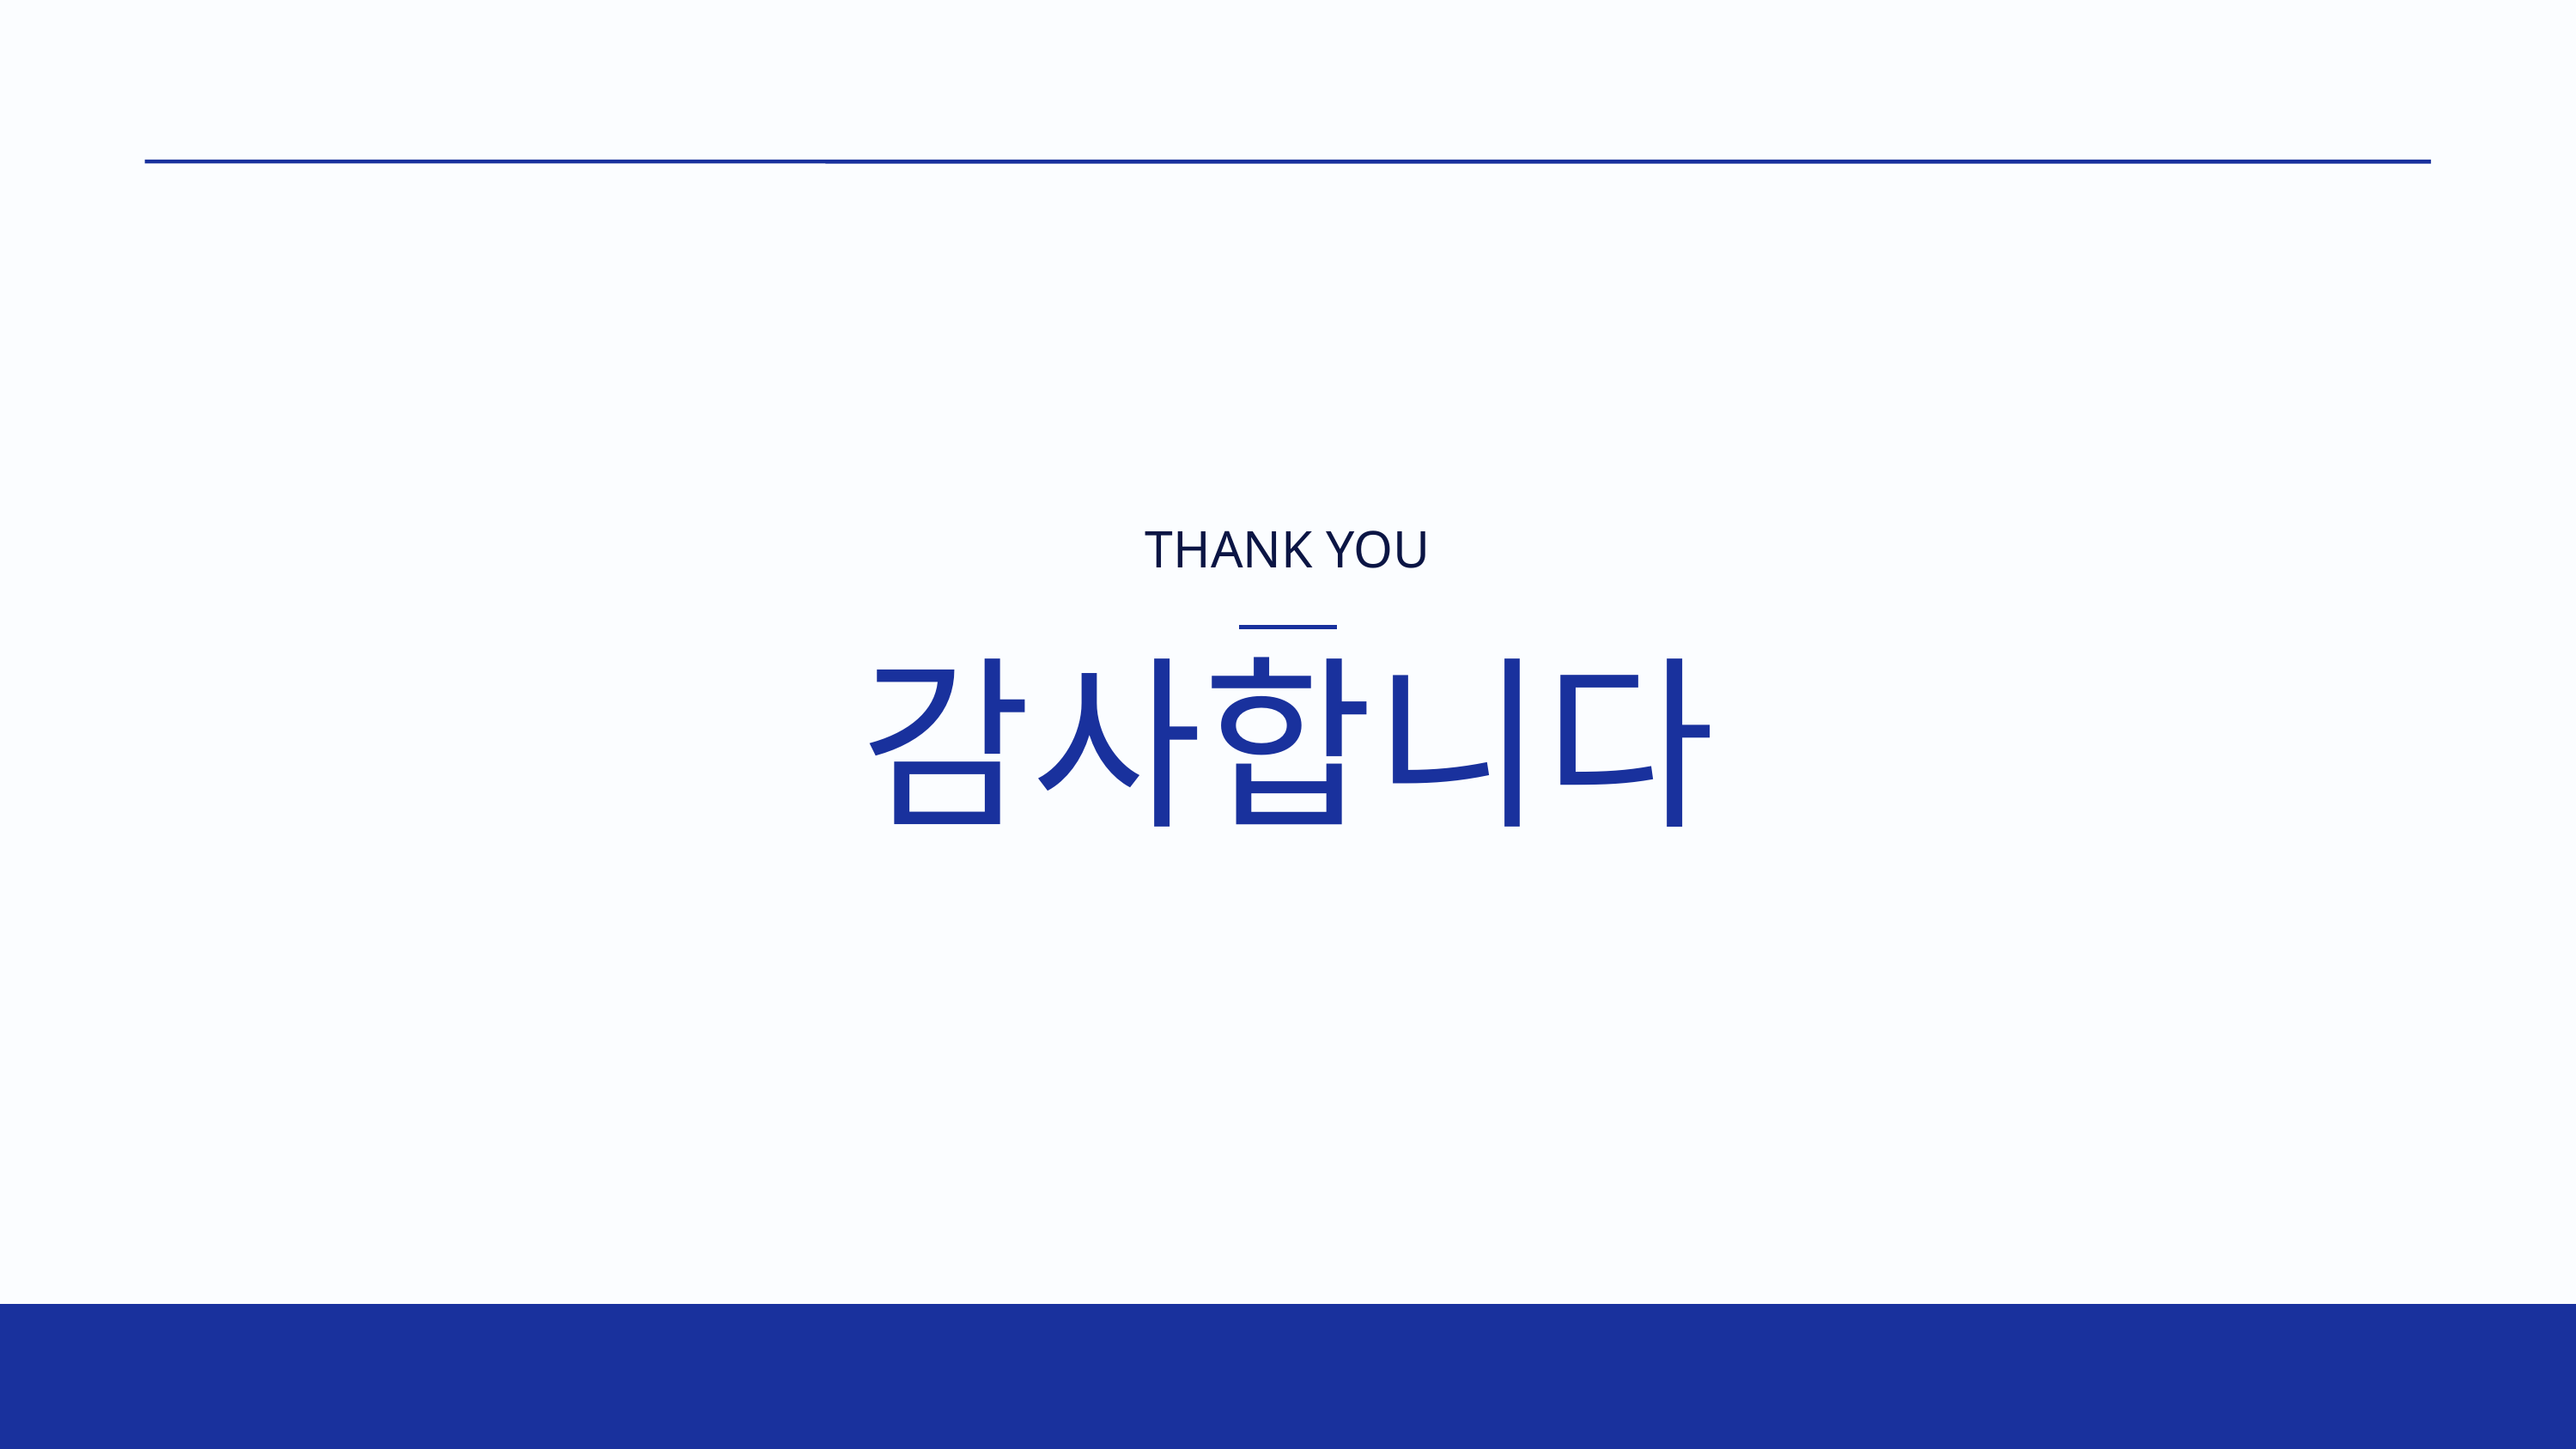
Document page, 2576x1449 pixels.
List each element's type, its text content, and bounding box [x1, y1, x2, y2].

text_box THANK YOU [674, 506, 1902, 579]
text_box 감사합니다 [403, 667, 2173, 850]
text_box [0, 1303, 2576, 1449]
